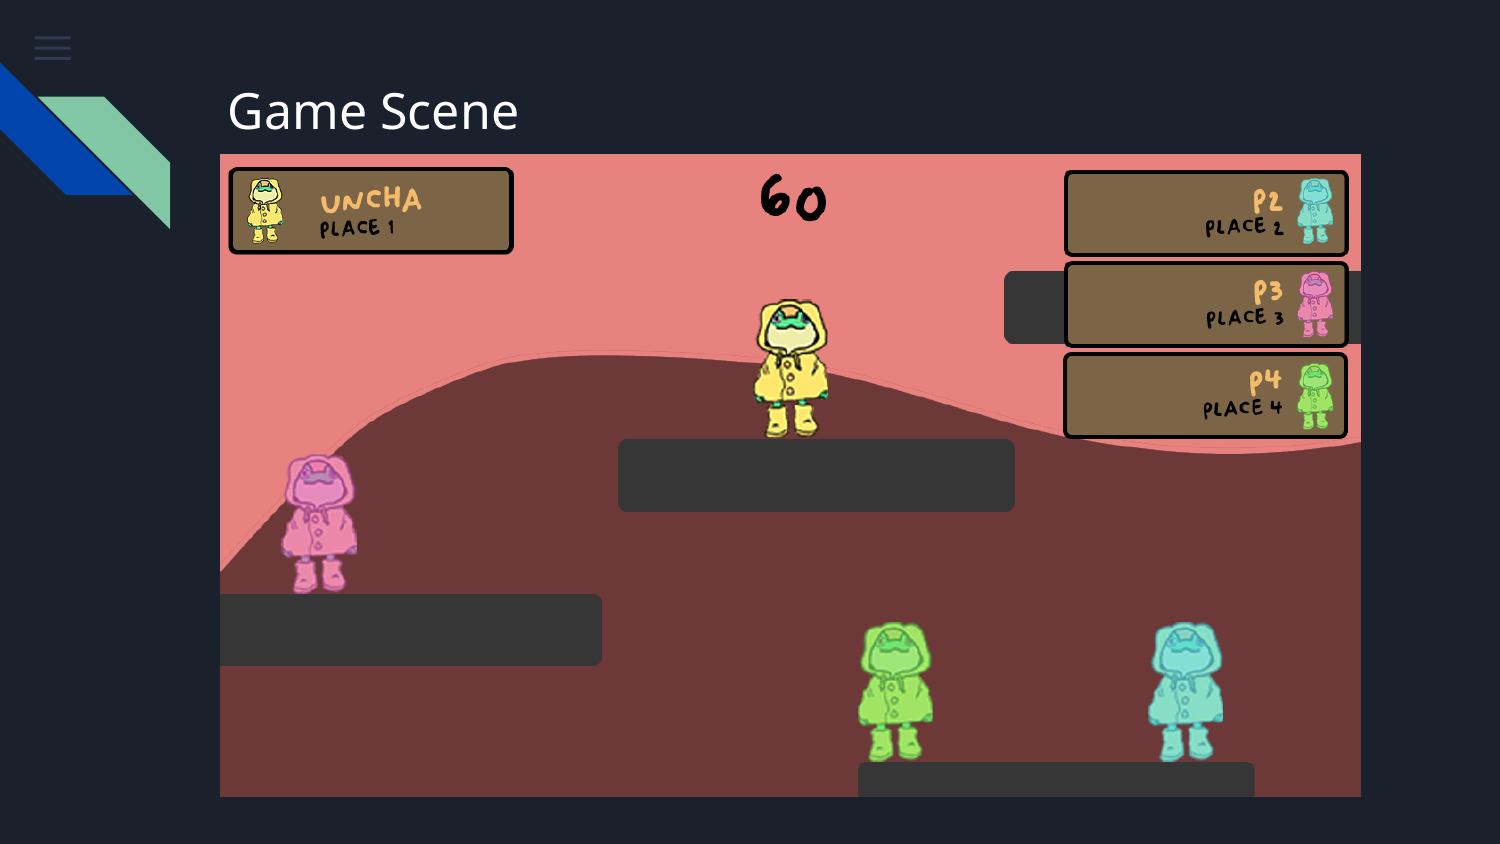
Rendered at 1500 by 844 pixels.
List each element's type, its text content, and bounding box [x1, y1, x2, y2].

title Game Scene [212, 64, 1368, 215]
picture [220, 154, 1361, 797]
